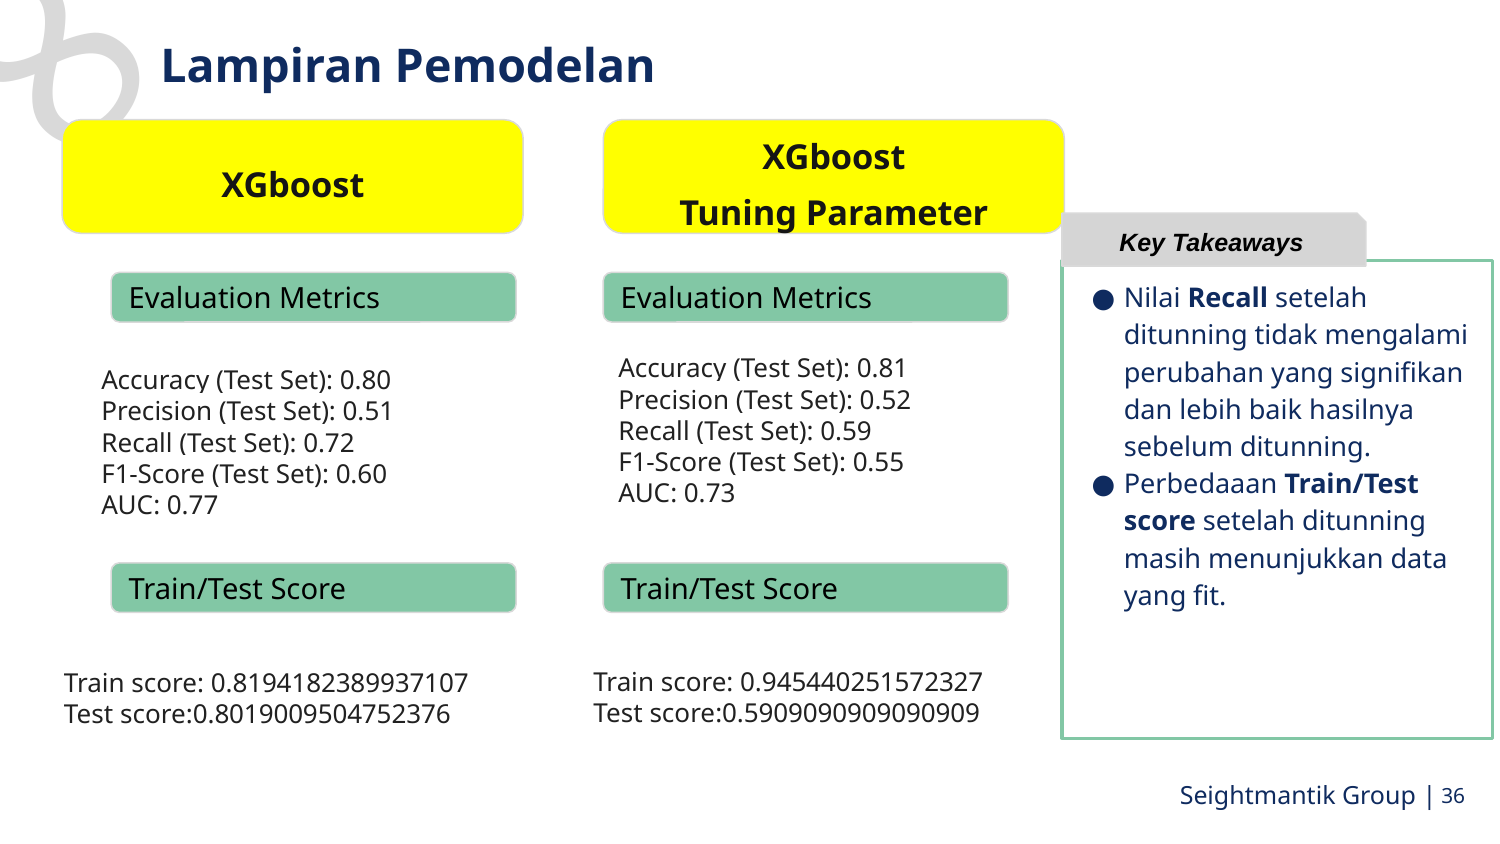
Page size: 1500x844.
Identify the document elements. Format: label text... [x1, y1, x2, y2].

text_box Train score: 0.945440251572327 Test score:0.5909090909090909 [578, 650, 1131, 743]
slide_number ‹#› [1389, 764, 1480, 830]
text_box Train/Test Score [603, 562, 1009, 613]
title Lampiran Pemodelan [145, 20, 896, 108]
text_box XGboost [62, 119, 524, 234]
text_box Accuracy (Test Set): 0.80 Precision (Test Set): 0.51 Recall (Test Set): 0.72 F1-Score (Test Set): 0.60 AUC: 0.77 [86, 348, 579, 535]
text_box Key Takeaways [1061, 213, 1366, 266]
text_box Train score: 0.8194182389937107 Test score:0.8019009504752376 [48, 651, 584, 744]
text_box Evaluation Metrics [603, 272, 1009, 323]
text_box XGboost Tuning Parameter [603, 119, 1065, 234]
list Nilai Recall setelah ditunning tidak mengalami perubahan yang signifikan dan lebih baik hasilnya sebelum ditunning. Perbedaaan Train/Test score setelah ditunning masih menunjukkan data yang fit. [1061, 260, 1493, 739]
text_box Train/Test Score [111, 562, 517, 613]
text_box Evaluation Metrics [111, 272, 517, 323]
text_box Accuracy (Test Set): 0.81 Precision (Test Set): 0.52 Recall (Test Set): 0.59 F1-Score (Test Set): 0.55 AUC: 0.73 [603, 336, 1061, 524]
